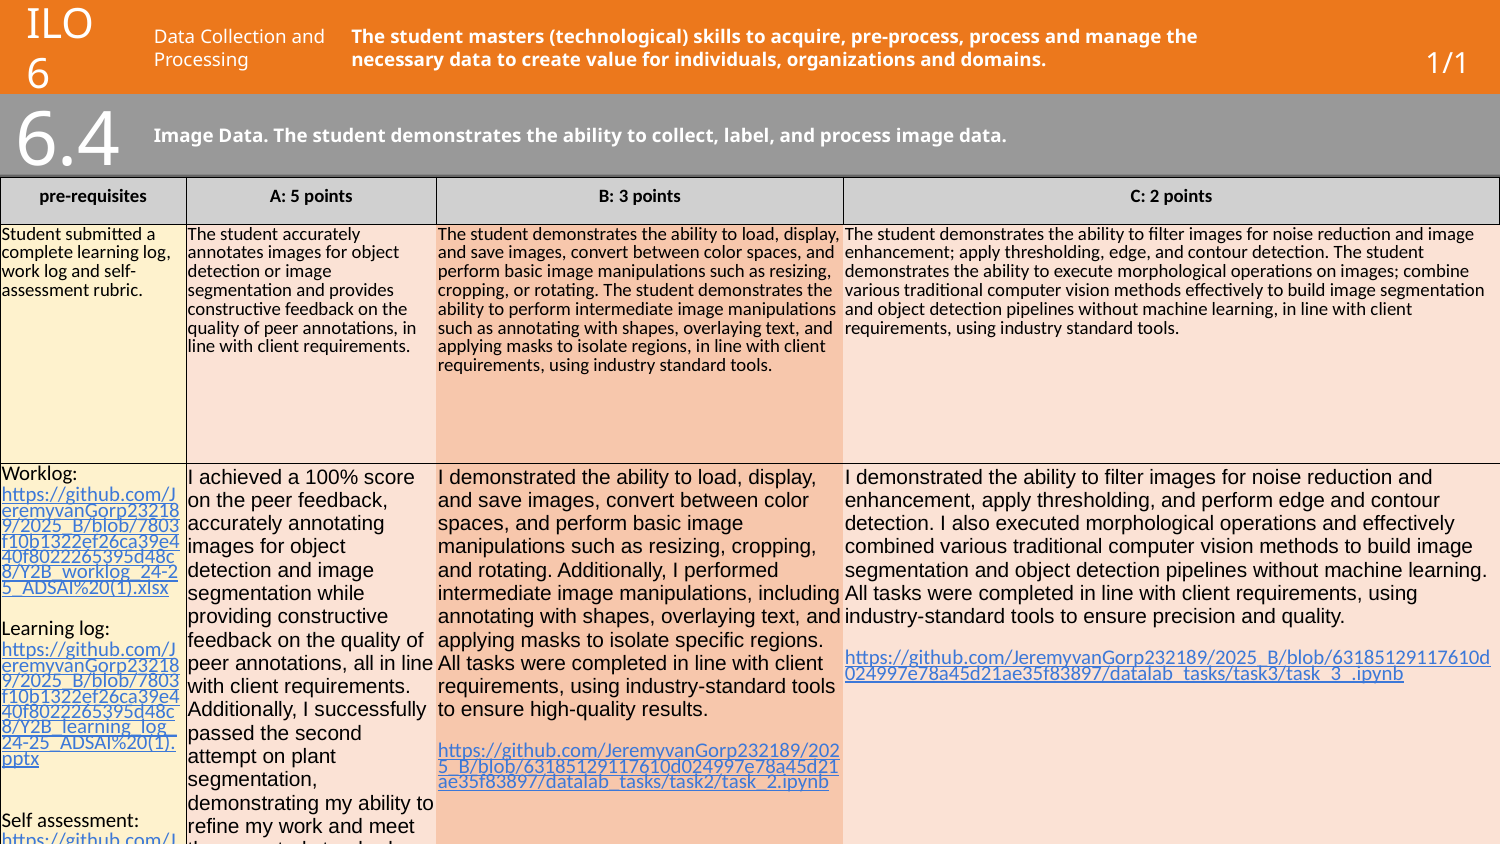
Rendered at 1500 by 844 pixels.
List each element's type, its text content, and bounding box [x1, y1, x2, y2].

table_cell The student demonstrates the ability to load, display, and save images, convert between color spaces, and perform basic image manipulations such as resizing, cropping, or rotating. The student demonstrates the ability to perform intermediate image manipulations such as annotating with shapes, overlaying text, and applying masks to isolate regions, in line with client requirements, using industry standard tools. [436, 225, 843, 463]
table_header A: 5 points [187, 178, 436, 224]
table_cell I demonstrated the ability to load, display, and save images, convert between color spaces, and perform basic image manipulations such as resizing, cropping, and rotating. Additionally, I performed intermediate image manipulations, including annotating with shapes, overlaying text, and applying masks to isolate specific regions. All tasks were completed in line with client requirements, using industry-standard tools to ensure high-quality results. https://github.com/JeremyvanGorp232189/2025_B/blob/63185129117610d024997e78a45d21ae35f83897/datalab_tasks/task2/task_2.ipynb [436, 464, 843, 844]
title ILO 6 [11, 0, 138, 94]
table_cell The student accurately annotates images for object detection or image segmentation and provides constructive feedback on the quality of peer annotations, in line with client requirements. [187, 225, 436, 463]
title Image Data. The student demonstrates the ability to collect, label, and process image data. [138, 94, 1339, 176]
table_cell Student submitted a complete learning log, work log and self-assessment rubric. [1, 225, 186, 463]
table_cell The student demonstrates the ability to filter images for noise reduction and image enhancement; apply thresholding, edge, and contour detection. The student demonstrates the ability to execute morphological operations on images; combine various traditional computer vision methods effectively to build image segmentation and object detection pipelines without machine learning, in line with client requirements, using industry standard tools. [843, 225, 1500, 463]
table_header B: 3 points [437, 178, 843, 224]
title 6.4 [0, 94, 138, 176]
table_cell I demonstrated the ability to filter images for noise reduction and enhancement, apply thresholding, and perform edge and contour detection. I also executed morphological operations and effectively combined various traditional computer vision methods to build image segmentation and object detection pipelines without machine learning. All tasks were completed in line with client requirements, using industry-standard tools to ensure precision and quality. https://github.com/JeremyvanGorp232189/2025_B/blob/63185129117610d024997e78a45d21ae35f83897/datalab_tasks/task3/task_3_.ipynb [843, 464, 1500, 844]
table_cell I achieved a 100% score on the peer feedback, accurately annotating images for object detection and image segmentation while providing constructive feedback on the quality of peer annotations, all in line with client requirements. Additionally, I successfully passed the second attempt on plant segmentation, demonstrating my ability to refine my work and meet the expected standards. [187, 464, 436, 844]
title Data Collection and Processing [138, 0, 364, 95]
table_header pre-requisites [1, 178, 186, 224]
table_header C: 2 points [844, 178, 1499, 224]
table_cell Worklog: https://github.com/JeremyvanGorp232189/2025_B/blob/7803f10b1322ef26ca39e440f8022265395d48c8/Y2B_worklog_24-25_ADSAI%20(1).xlsx Learning log: https://github.com/JeremyvanGorp232189/2025_B/blob/7803f10b1322ef26ca39e440f8022265395d48c8/Y2B_learning_log_24-25_ADSAI%20(1).pptx Self assessment: https://github.com/JeremyvanGorp232189/2025_B/blob/7803f10b1322ef26ca39e440f8022265395d48c8/Y2B_self-assessment-rubric_24-25_ADSAI%20(1).xlsx Presentation slide: https://github.com/JeremyvanGorp232189/2025_B/blob/1e352b998670b1310dd5574652c15112b8fff262/presentation/presentation_block_b.pdf Presentation video: IMG_4802.MOV [1, 464, 186, 844]
title 1/1 [1277, 0, 1485, 95]
title The student masters (technological) skills to acquire, pre-process, process and manage the necessary data to create value for individuals, organizations and domains. [364, 0, 1277, 94]
